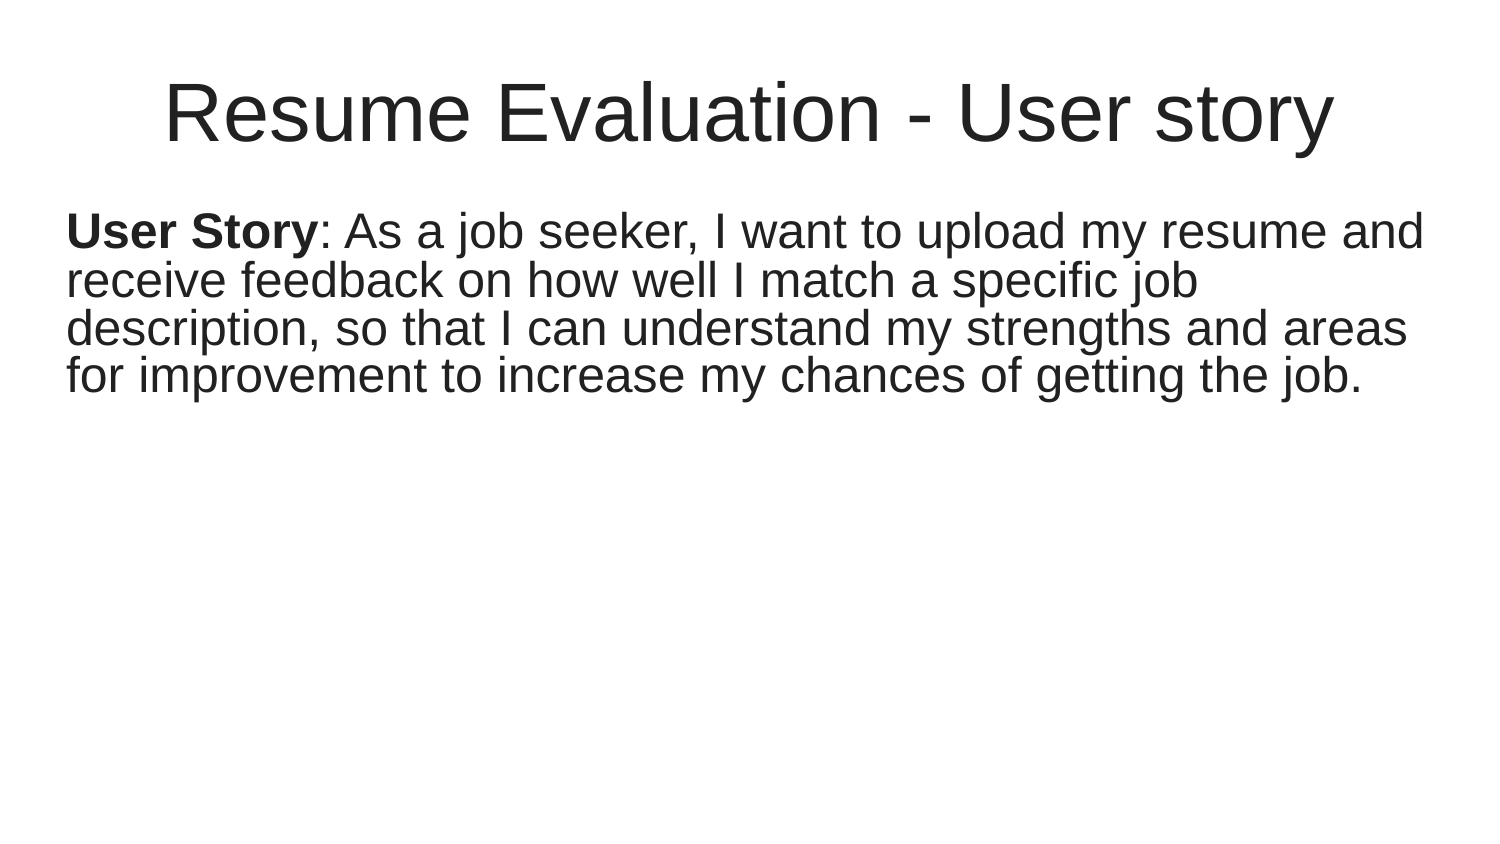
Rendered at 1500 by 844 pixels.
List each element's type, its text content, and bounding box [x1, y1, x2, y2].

title Resume Evaluation - User story [51, 49, 1449, 175]
subtitle User Story: As a job seeker, I want to upload my resume and receive feedback on how well I match a specific job description, so that I can understand my strengths and areas for improvement to increase my chances of getting the job. [51, 195, 1449, 779]
